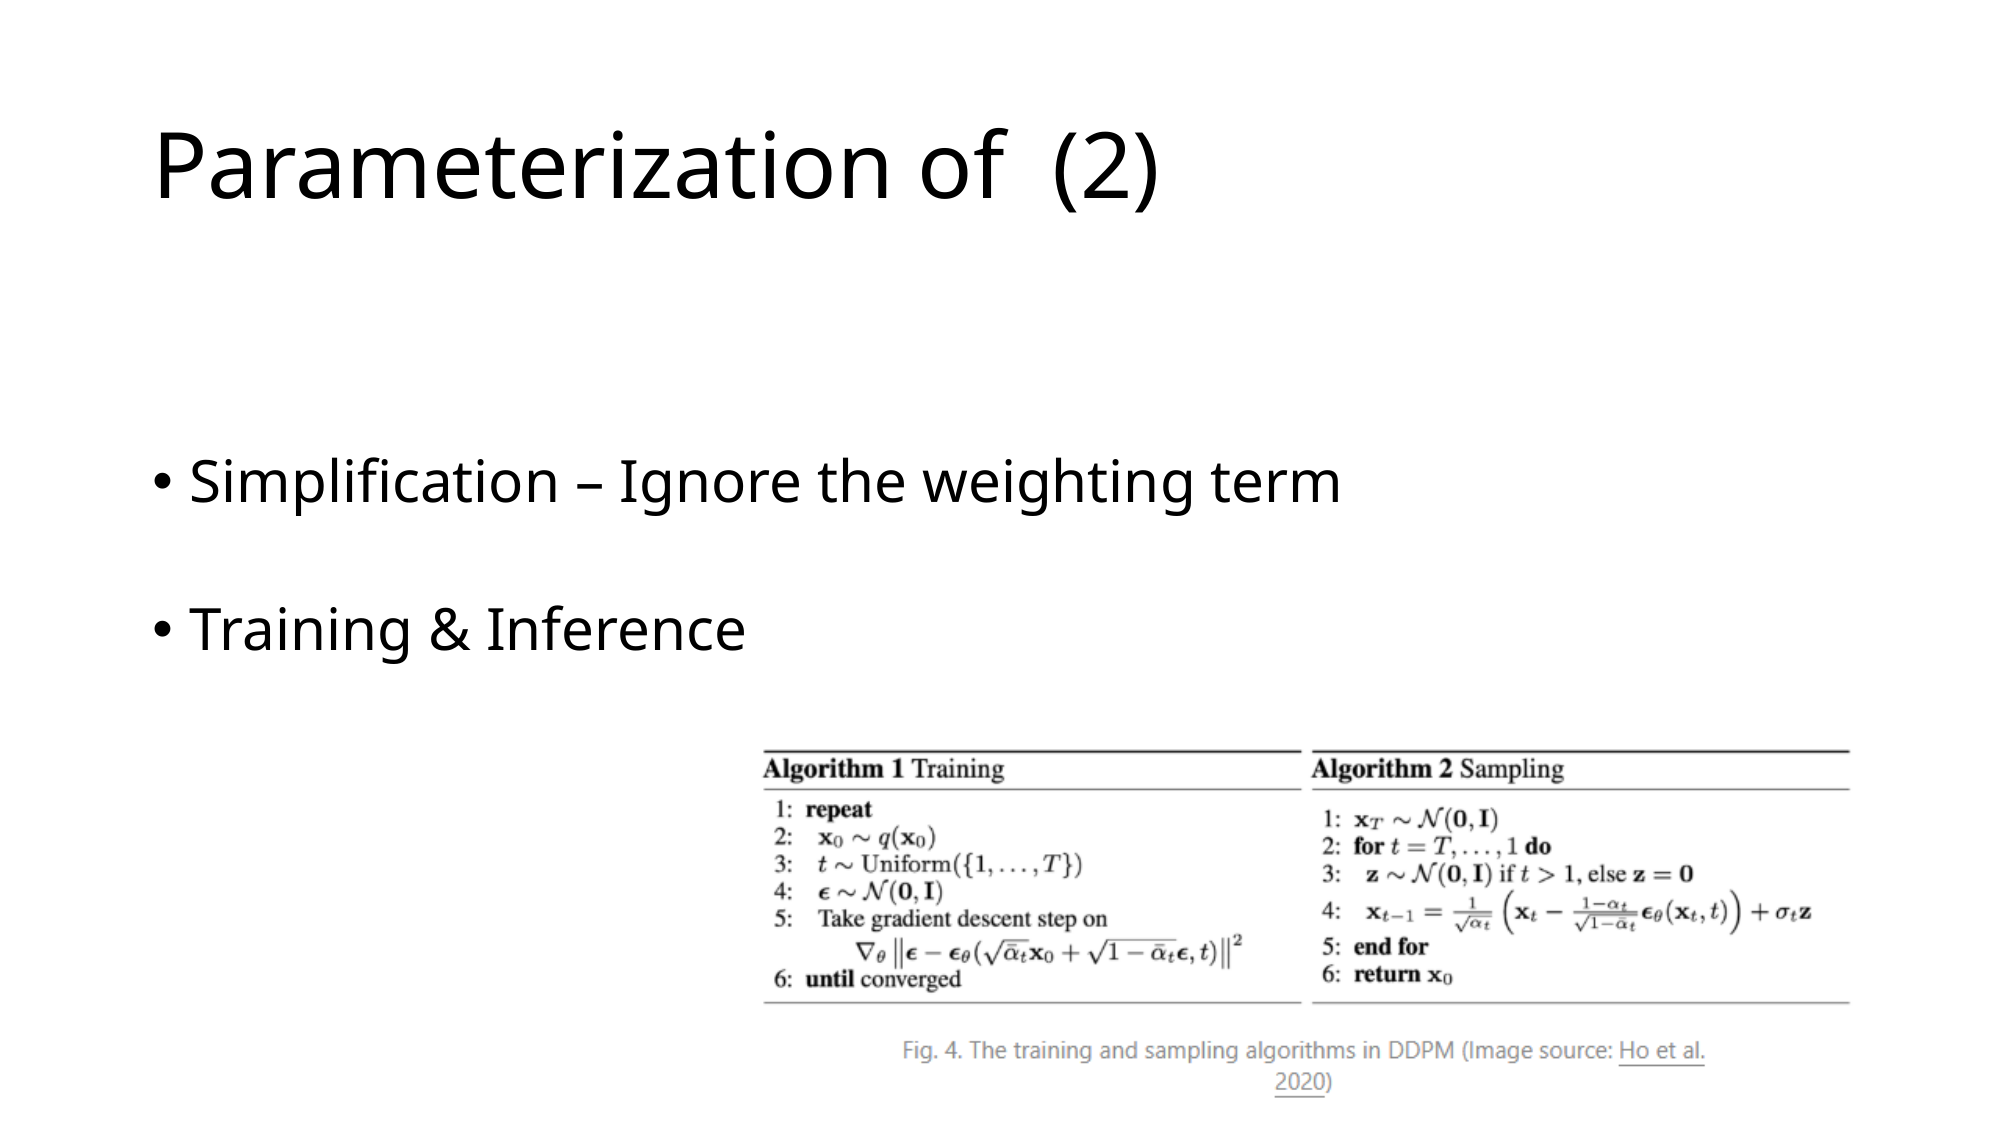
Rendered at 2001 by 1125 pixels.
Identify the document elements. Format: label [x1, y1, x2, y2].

picture [759, 745, 1863, 1101]
